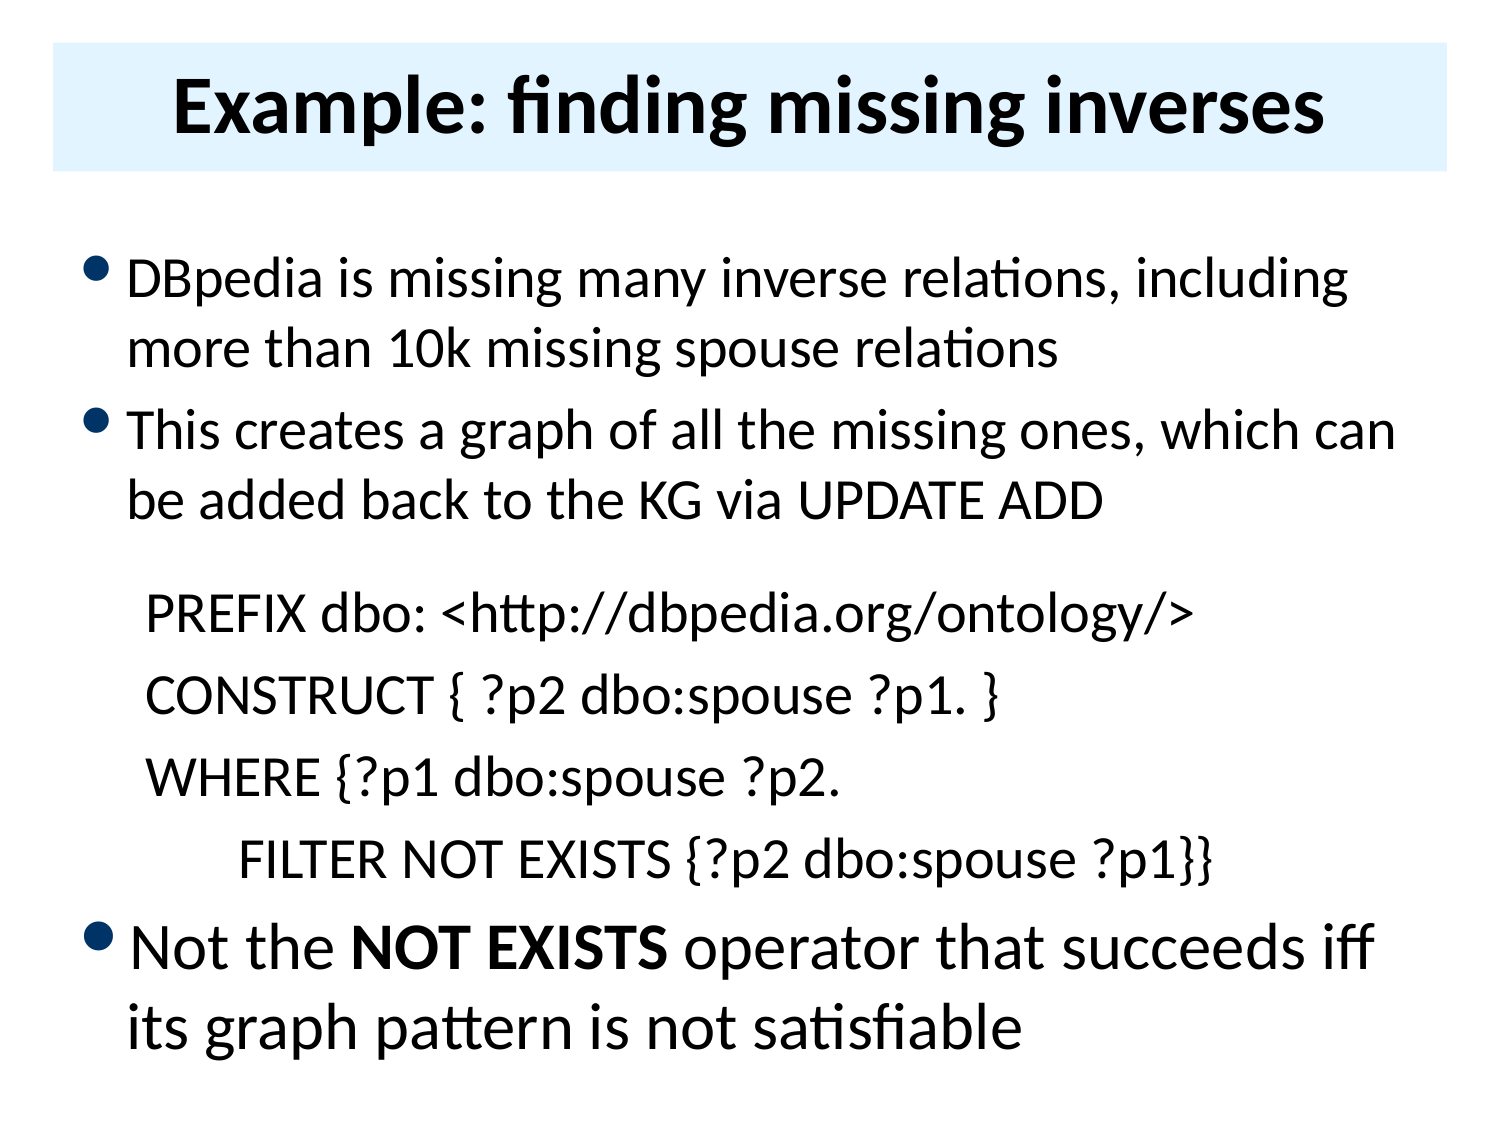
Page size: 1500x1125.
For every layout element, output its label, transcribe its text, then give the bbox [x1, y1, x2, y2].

list DBpedia is missing many inverse relations, including more than 10k missing spouse relations This creates a graph of all the missing ones, which can be added back to the KG via UPDATE ADD PREFIX dbo: <http://dbpedia.org/ontology/> CONSTRUCT { ?p2 dbo:spouse ?p1. } WHERE {?p1 dbo:spouse ?p2. FILTER NOT EXISTS {?p2 dbo:spouse ?p1}} Not the NOT EXISTS operator that succeeds iff its graph pattern is not satisfiable [64, 231, 1436, 1125]
title Example: finding missing inverses [53, 42, 1447, 172]
